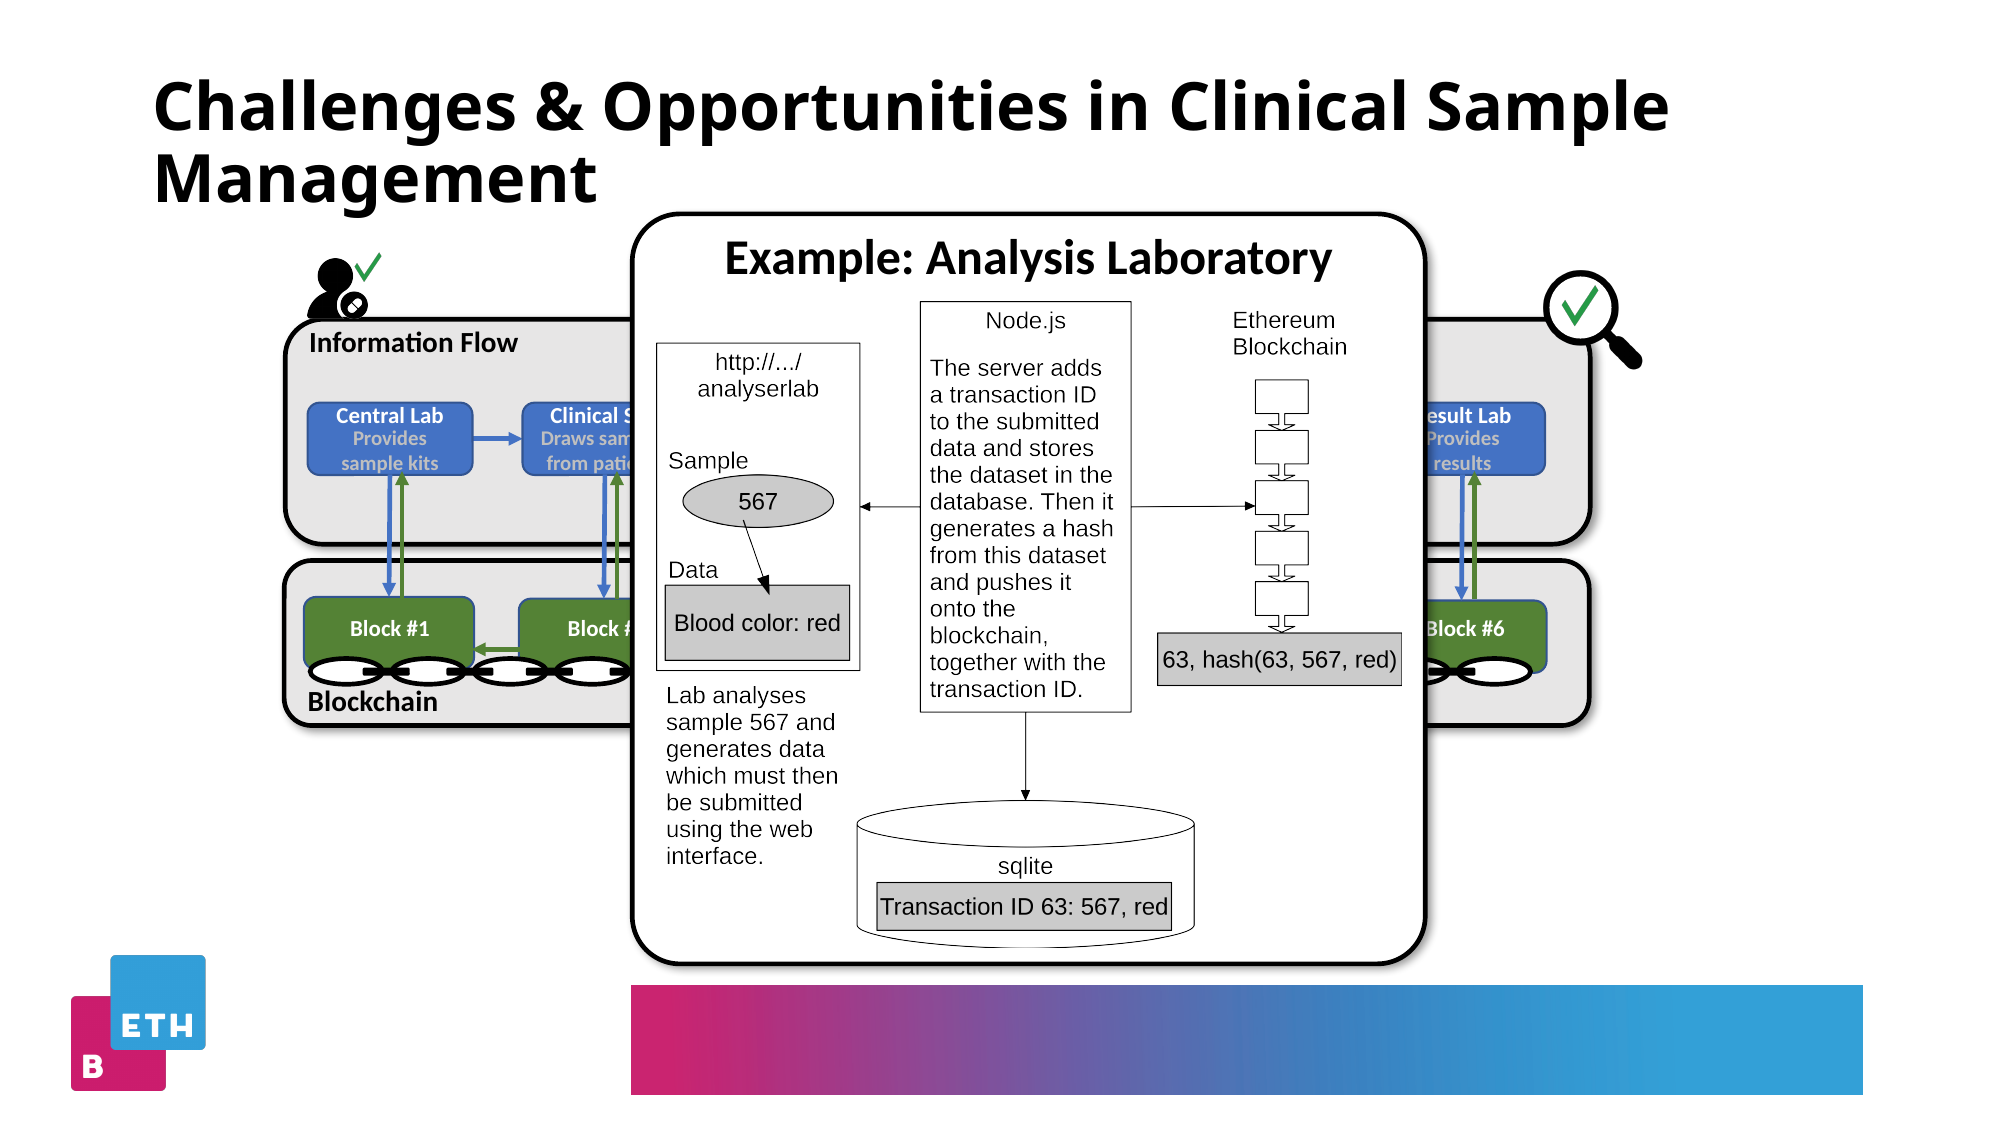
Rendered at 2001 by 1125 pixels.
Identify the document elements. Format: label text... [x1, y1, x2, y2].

picture [62, 946, 213, 1097]
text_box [1426, 219, 1673, 756]
title Challenges & Opportunities in Clinical Sample Management [137, 36, 1863, 254]
picture [631, 985, 1863, 1095]
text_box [632, 213, 1426, 964]
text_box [234, 219, 632, 756]
